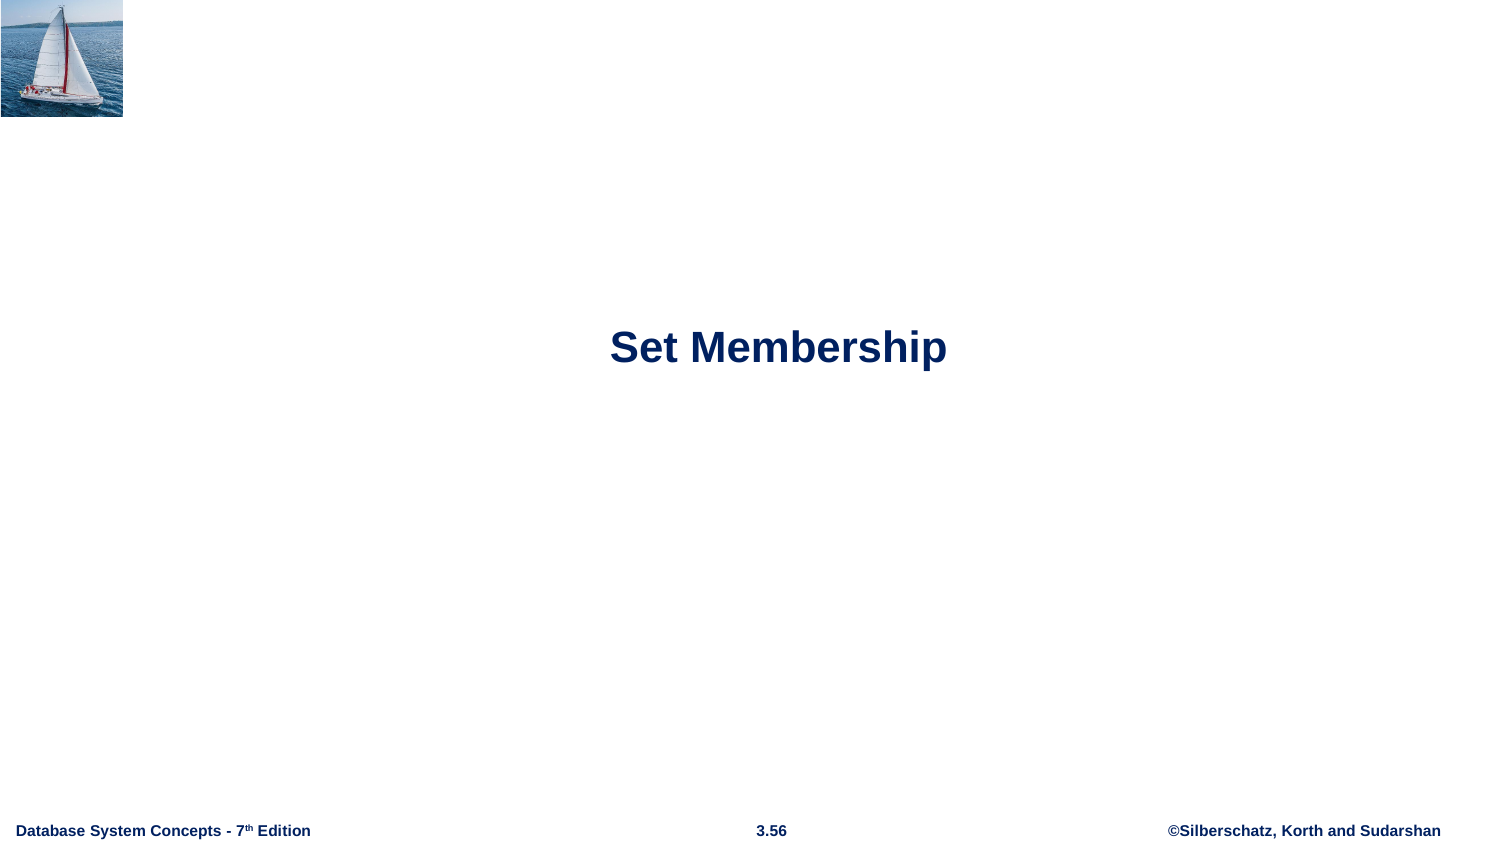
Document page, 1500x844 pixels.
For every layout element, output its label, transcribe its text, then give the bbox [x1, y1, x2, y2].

title Set Membership [281, 303, 1277, 380]
picture [0, 0, 123, 117]
